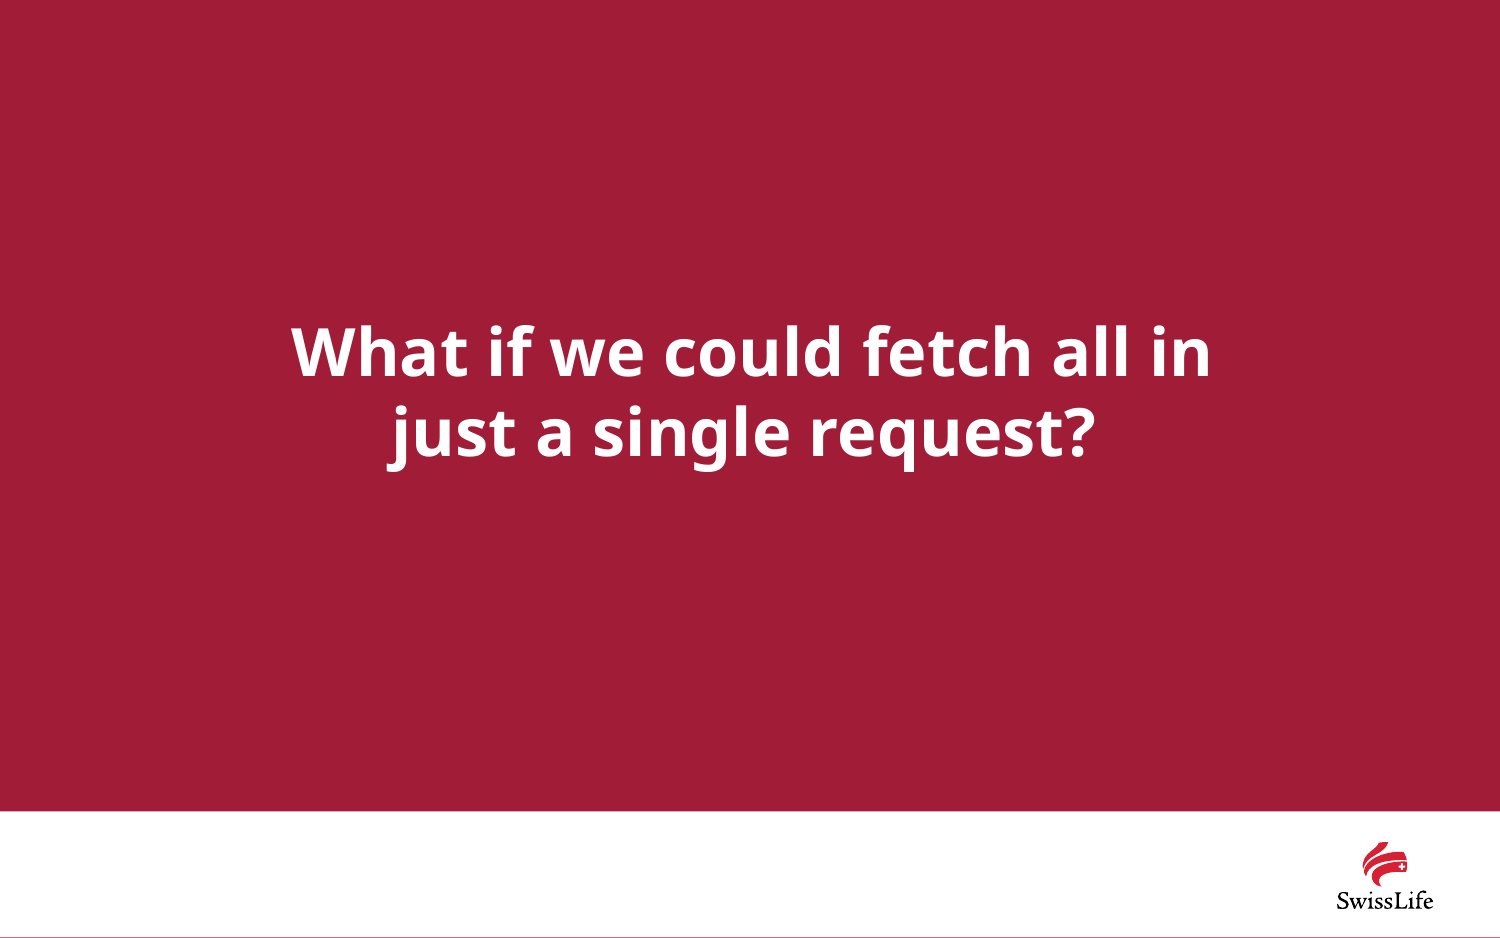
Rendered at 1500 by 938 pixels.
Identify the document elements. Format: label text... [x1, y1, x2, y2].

title What if we could fetch all in just a single request? [277, 301, 1223, 470]
